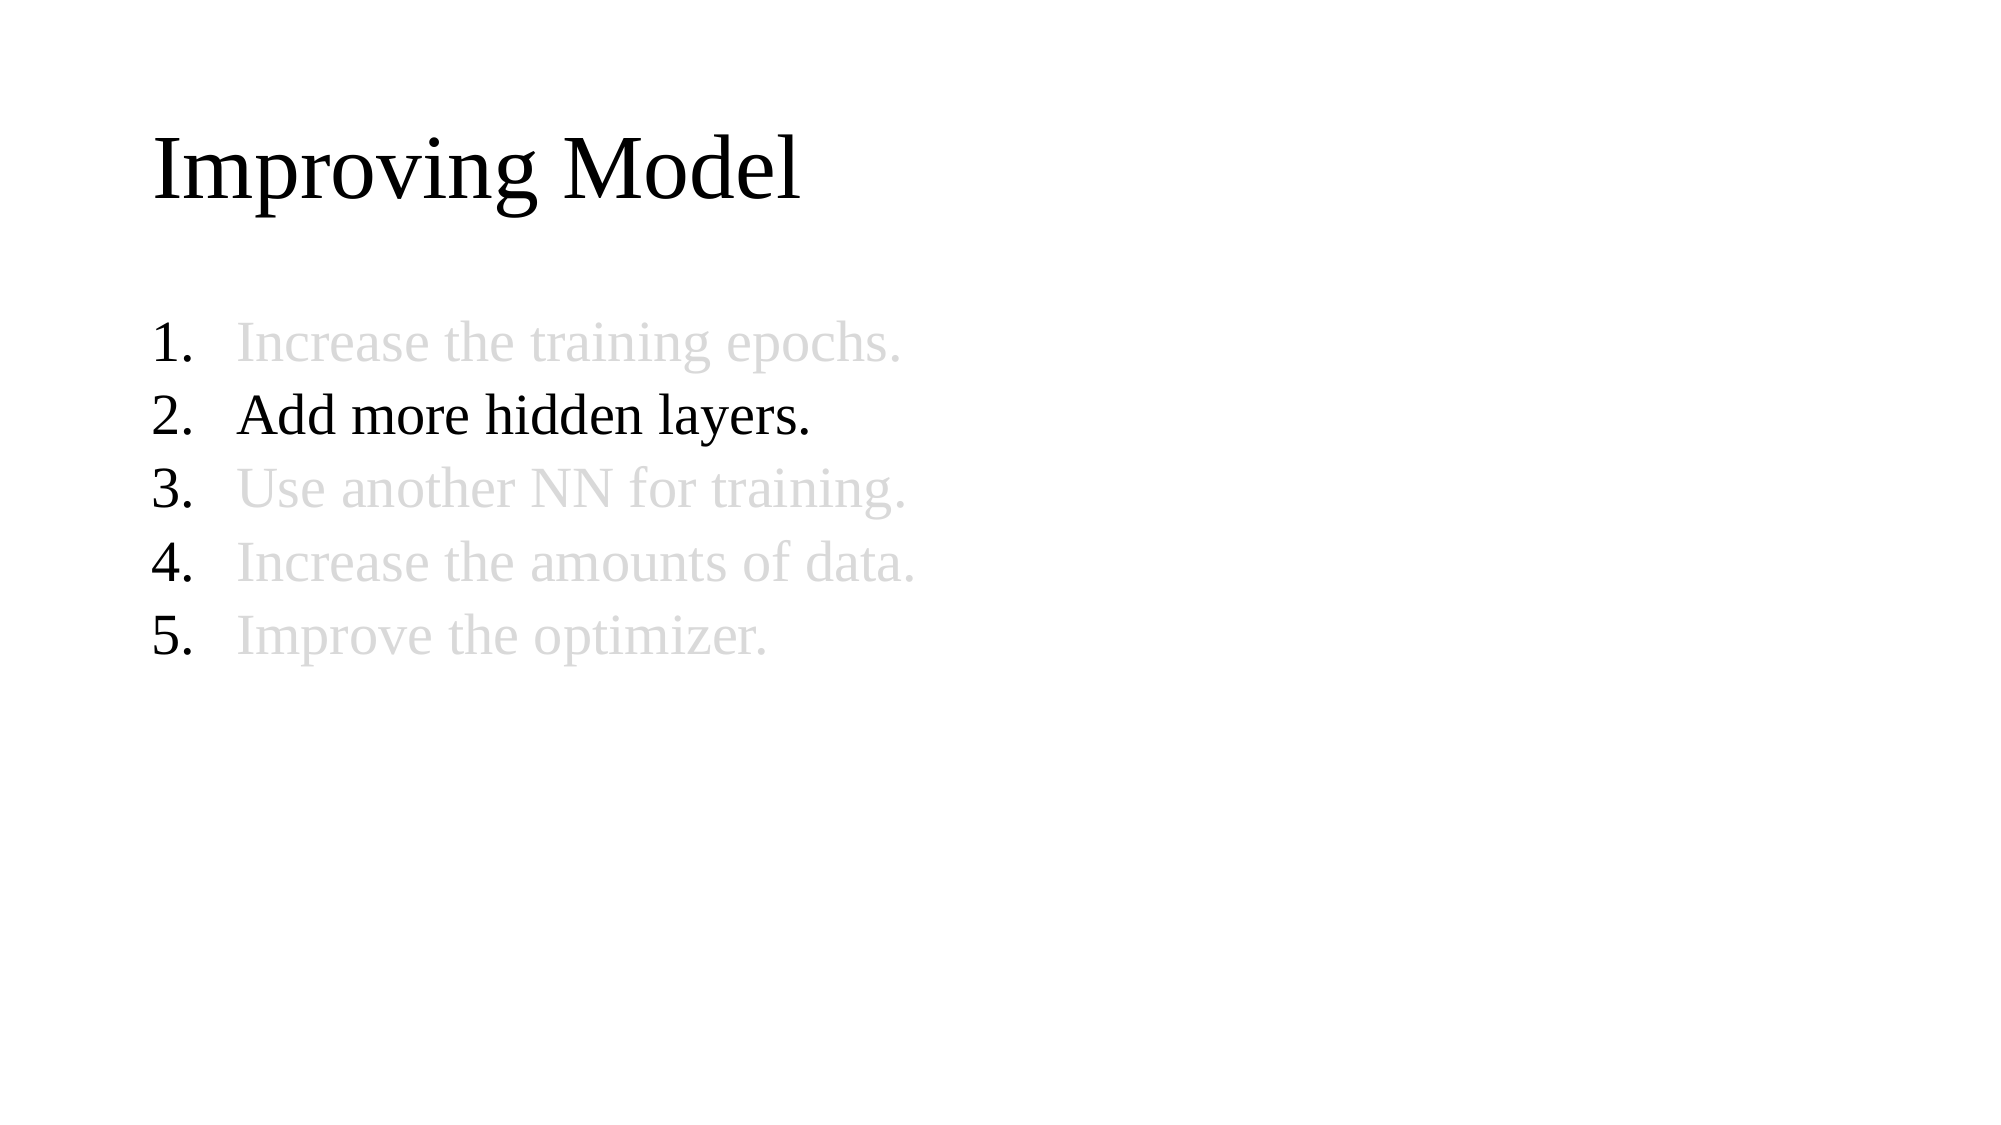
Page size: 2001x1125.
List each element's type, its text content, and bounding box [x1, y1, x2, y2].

title Improving Model [137, 59, 1863, 278]
list Increase the training epochs. Add more hidden layers. Use another NN for training. Increase the amounts of data. Improve the optimizer. [61, 303, 1787, 1017]
